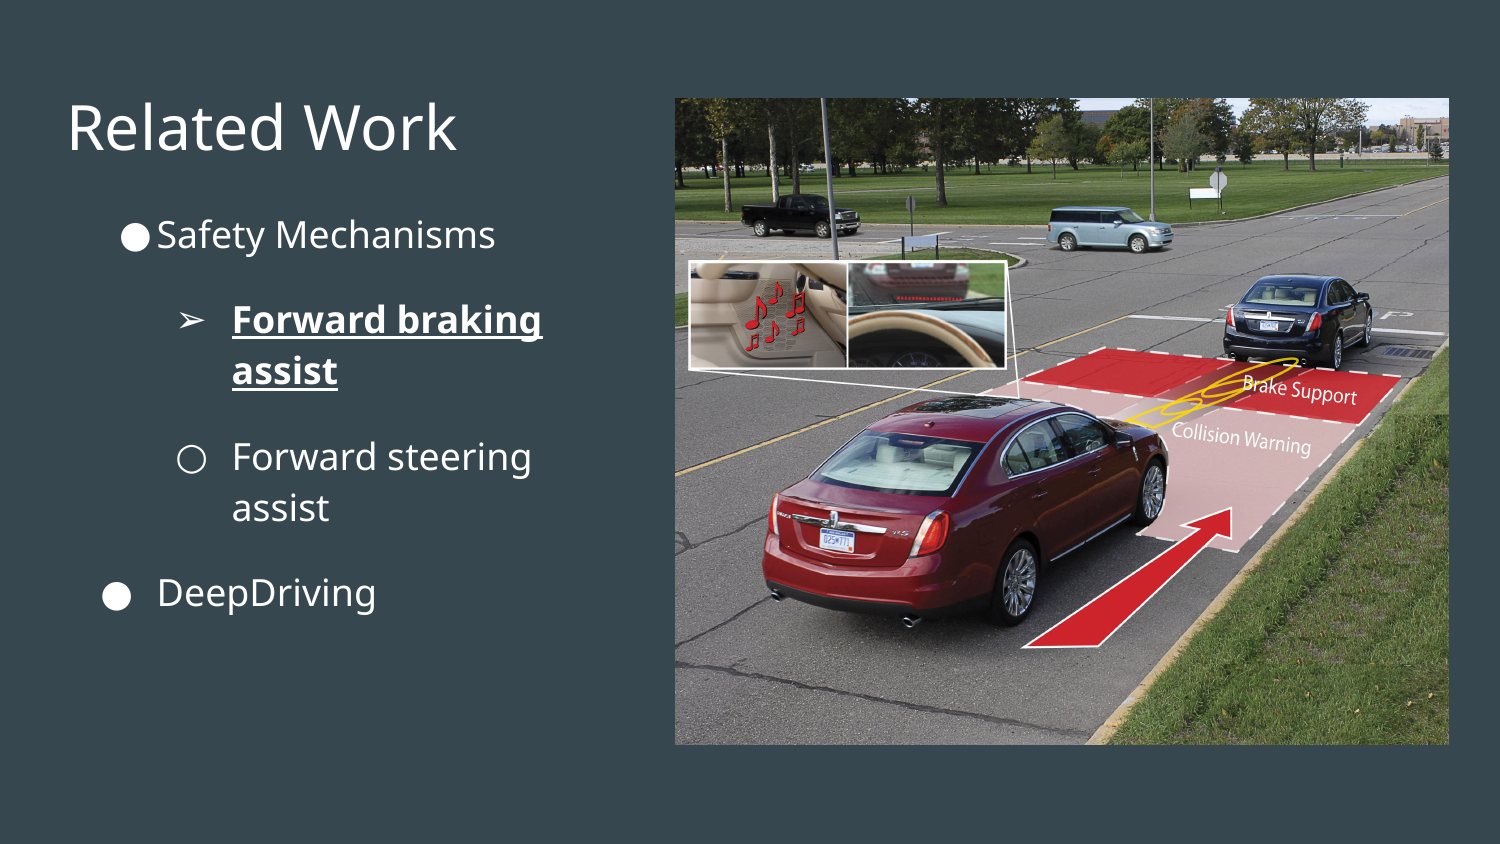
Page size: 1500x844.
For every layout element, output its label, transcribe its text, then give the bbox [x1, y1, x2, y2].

list Safety Mechanisms Forward braking assist Forward steering assist DeepDriving [66, 189, 656, 750]
title Related Work [51, 72, 1449, 167]
picture [675, 98, 1450, 746]
